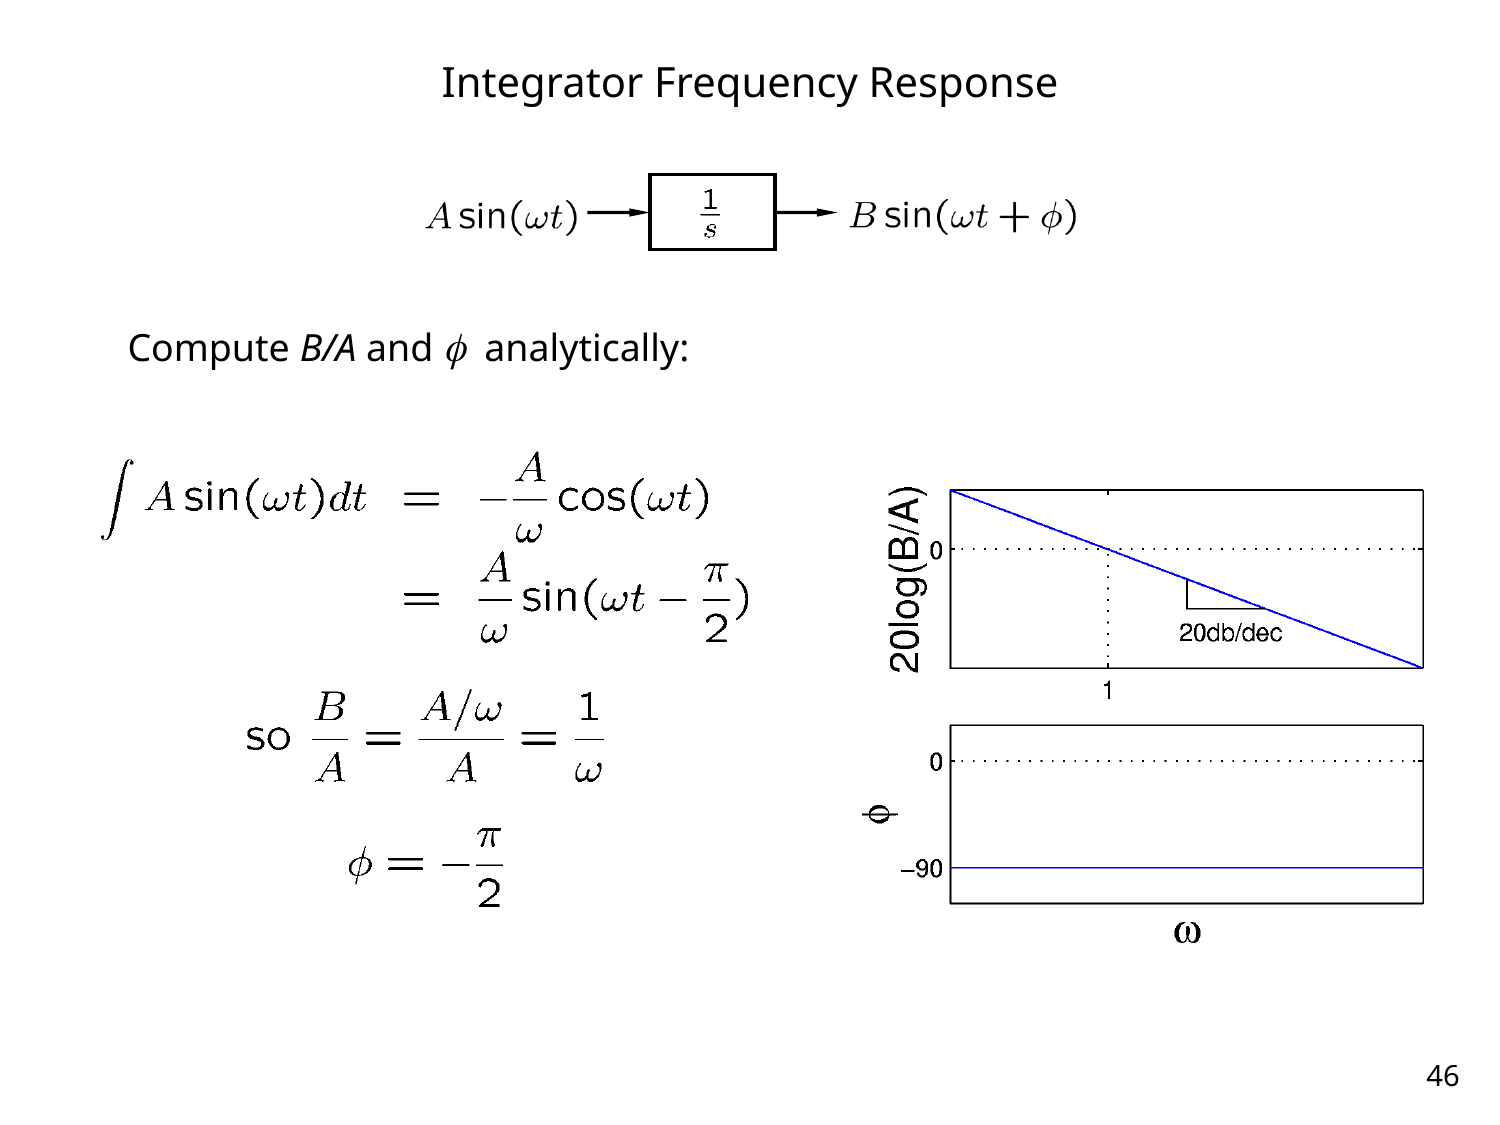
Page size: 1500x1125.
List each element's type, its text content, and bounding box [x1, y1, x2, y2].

picture [424, 199, 578, 236]
picture [699, 187, 720, 240]
slide_number 46 [1162, 1049, 1476, 1101]
picture [862, 487, 1424, 943]
picture [99, 449, 751, 908]
list Compute B/A and f analytically: [112, 312, 788, 388]
picture [848, 198, 1077, 235]
text_box [587, 208, 650, 217]
title Integrator Frequency Response [112, 37, 1388, 125]
text_box [650, 174, 775, 250]
text_box [774, 208, 838, 217]
